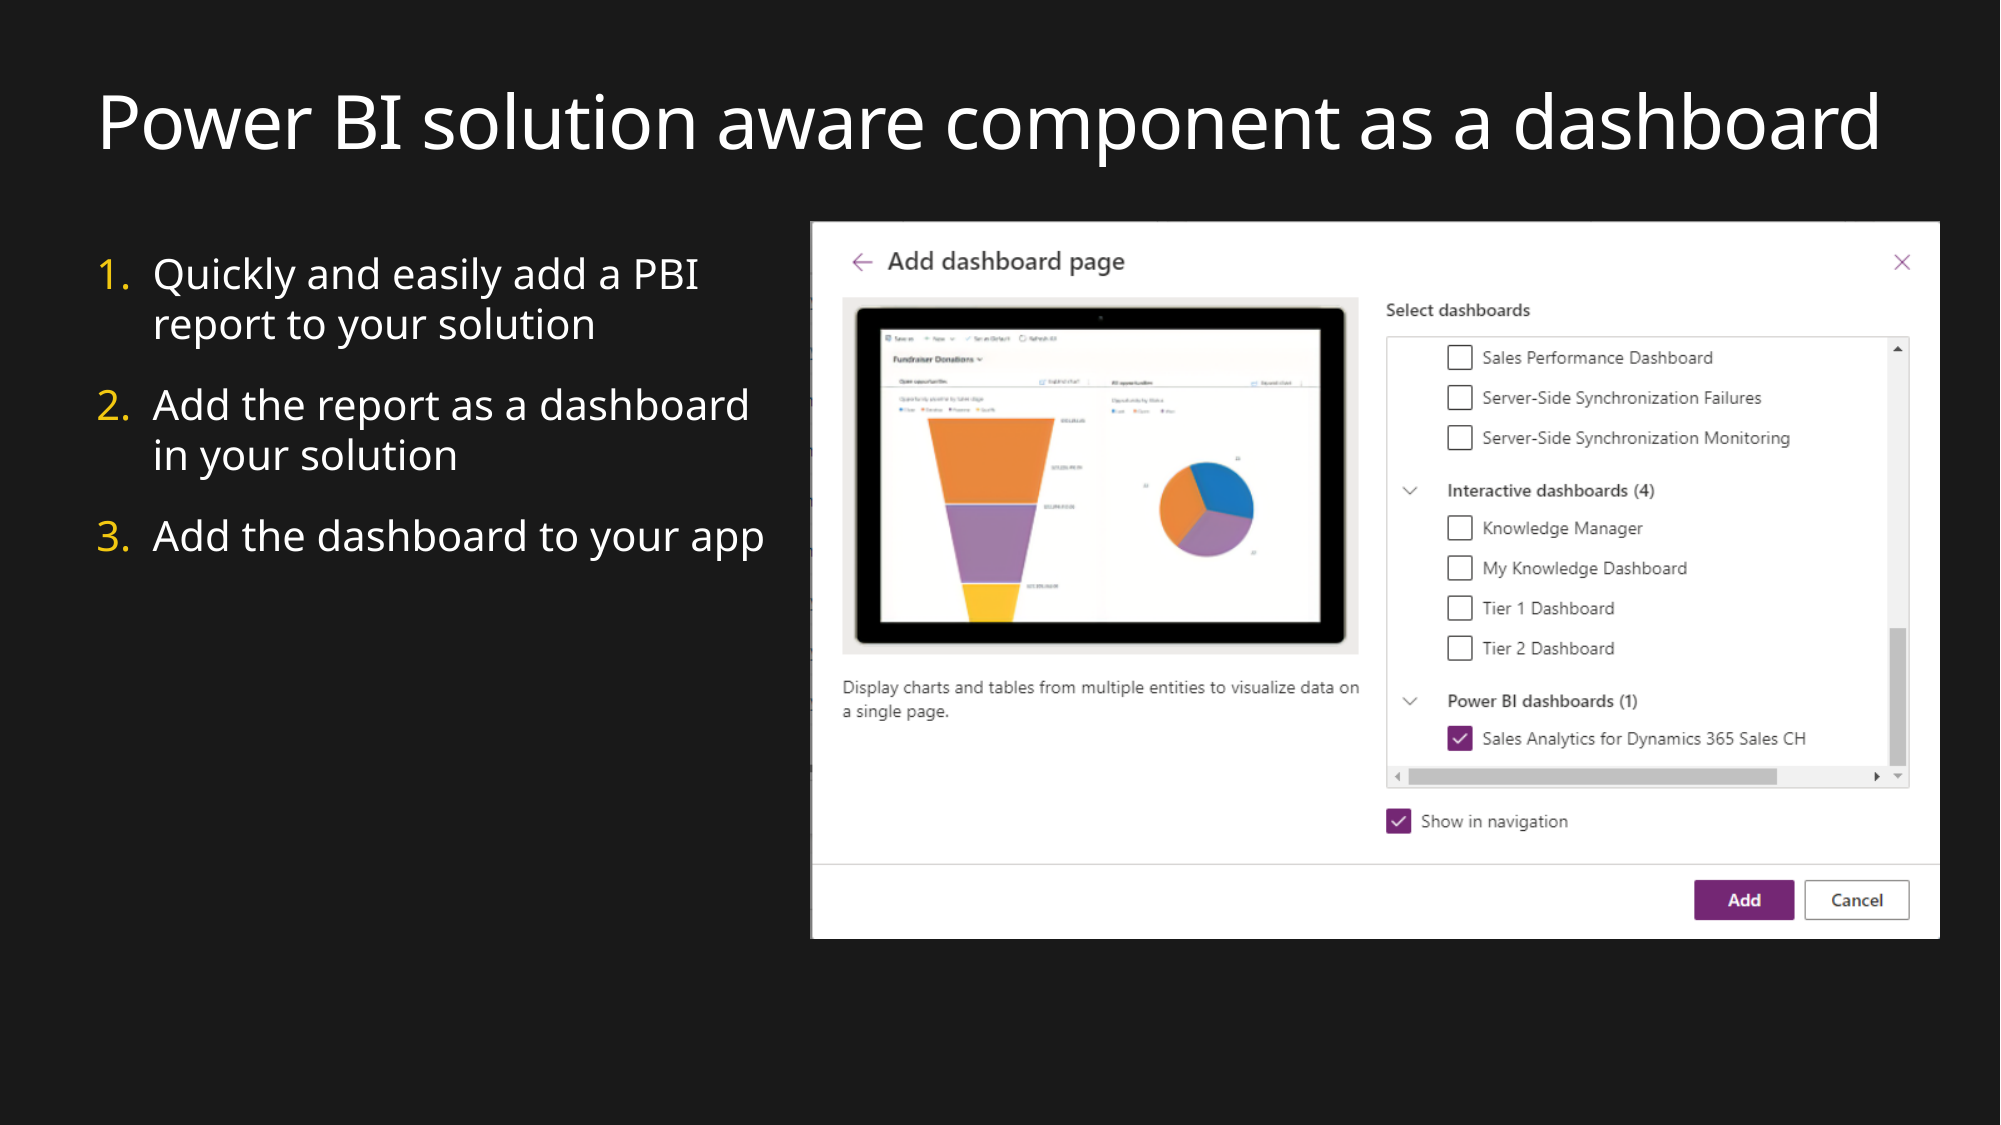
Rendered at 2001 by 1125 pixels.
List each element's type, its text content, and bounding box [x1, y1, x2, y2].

title Power BI solution aware component as a dashboard [96, 75, 1904, 166]
picture [809, 220, 1940, 939]
text_box Quickly and easily add a PBI report to your solution Add the report as a dashboard in your solution Add the dashboard to your app [96, 247, 809, 642]
